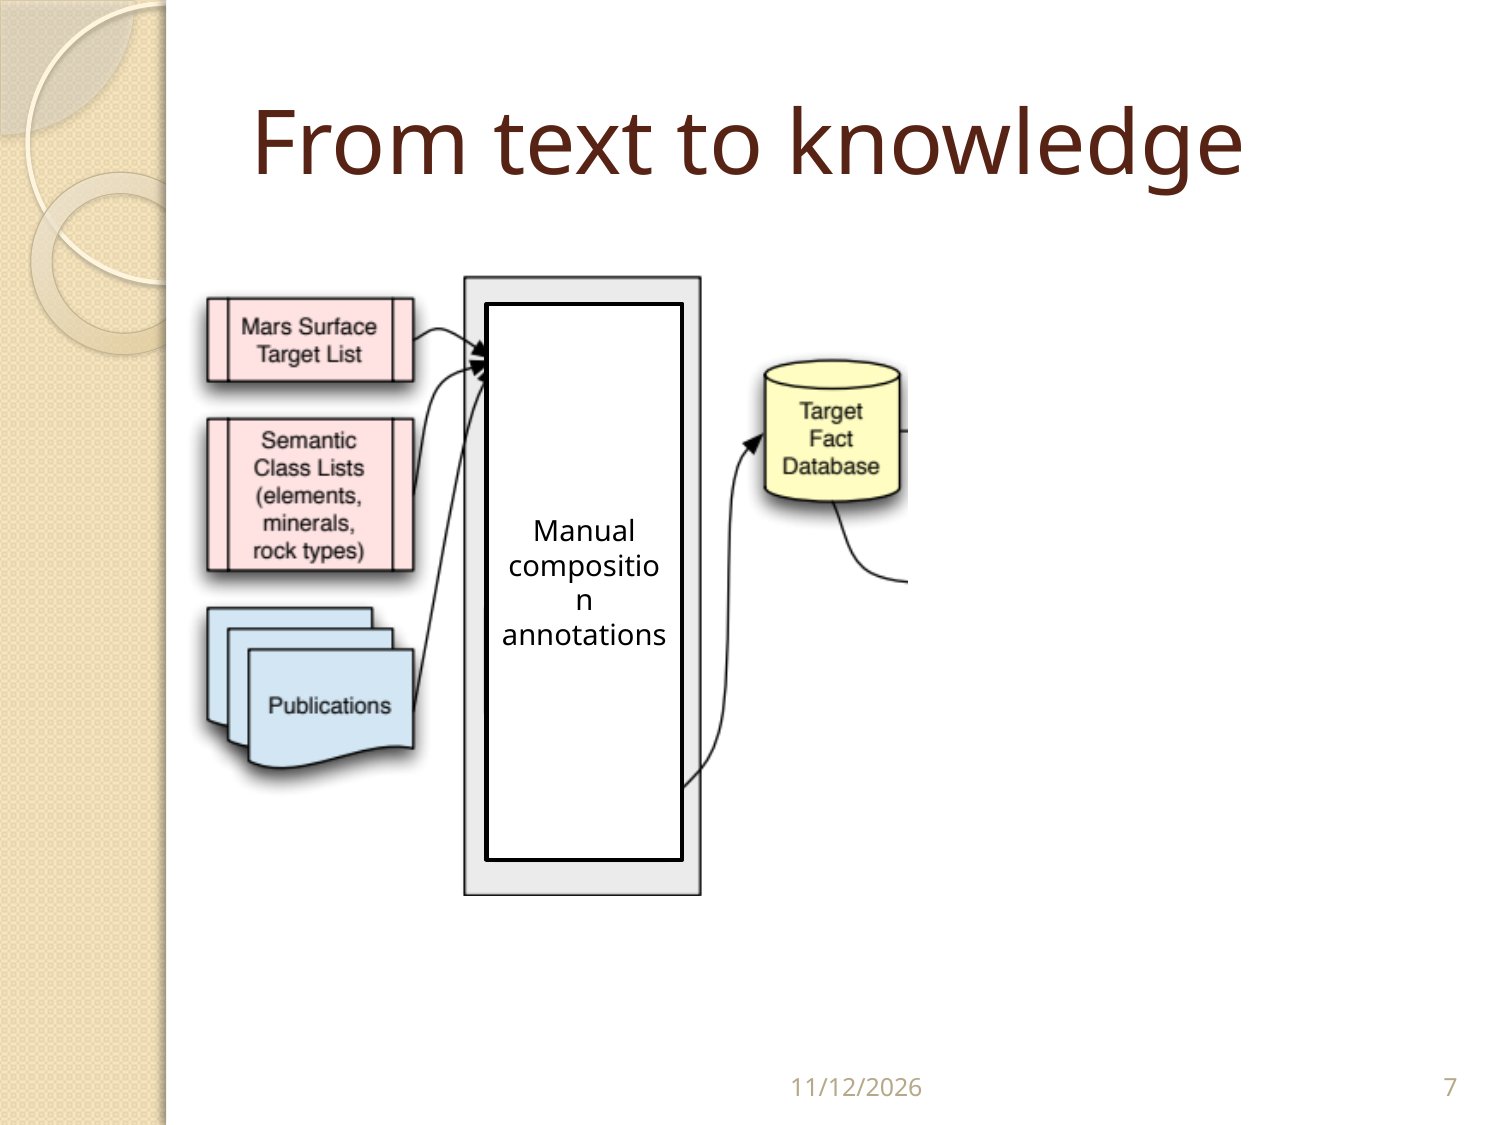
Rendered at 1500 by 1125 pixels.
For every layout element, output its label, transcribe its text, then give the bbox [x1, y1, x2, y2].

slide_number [587, 1034, 938, 1113]
picture [180, 271, 909, 897]
title From text to knowledge [235, 45, 1466, 233]
slide_number 7 [1413, 1034, 1488, 1113]
